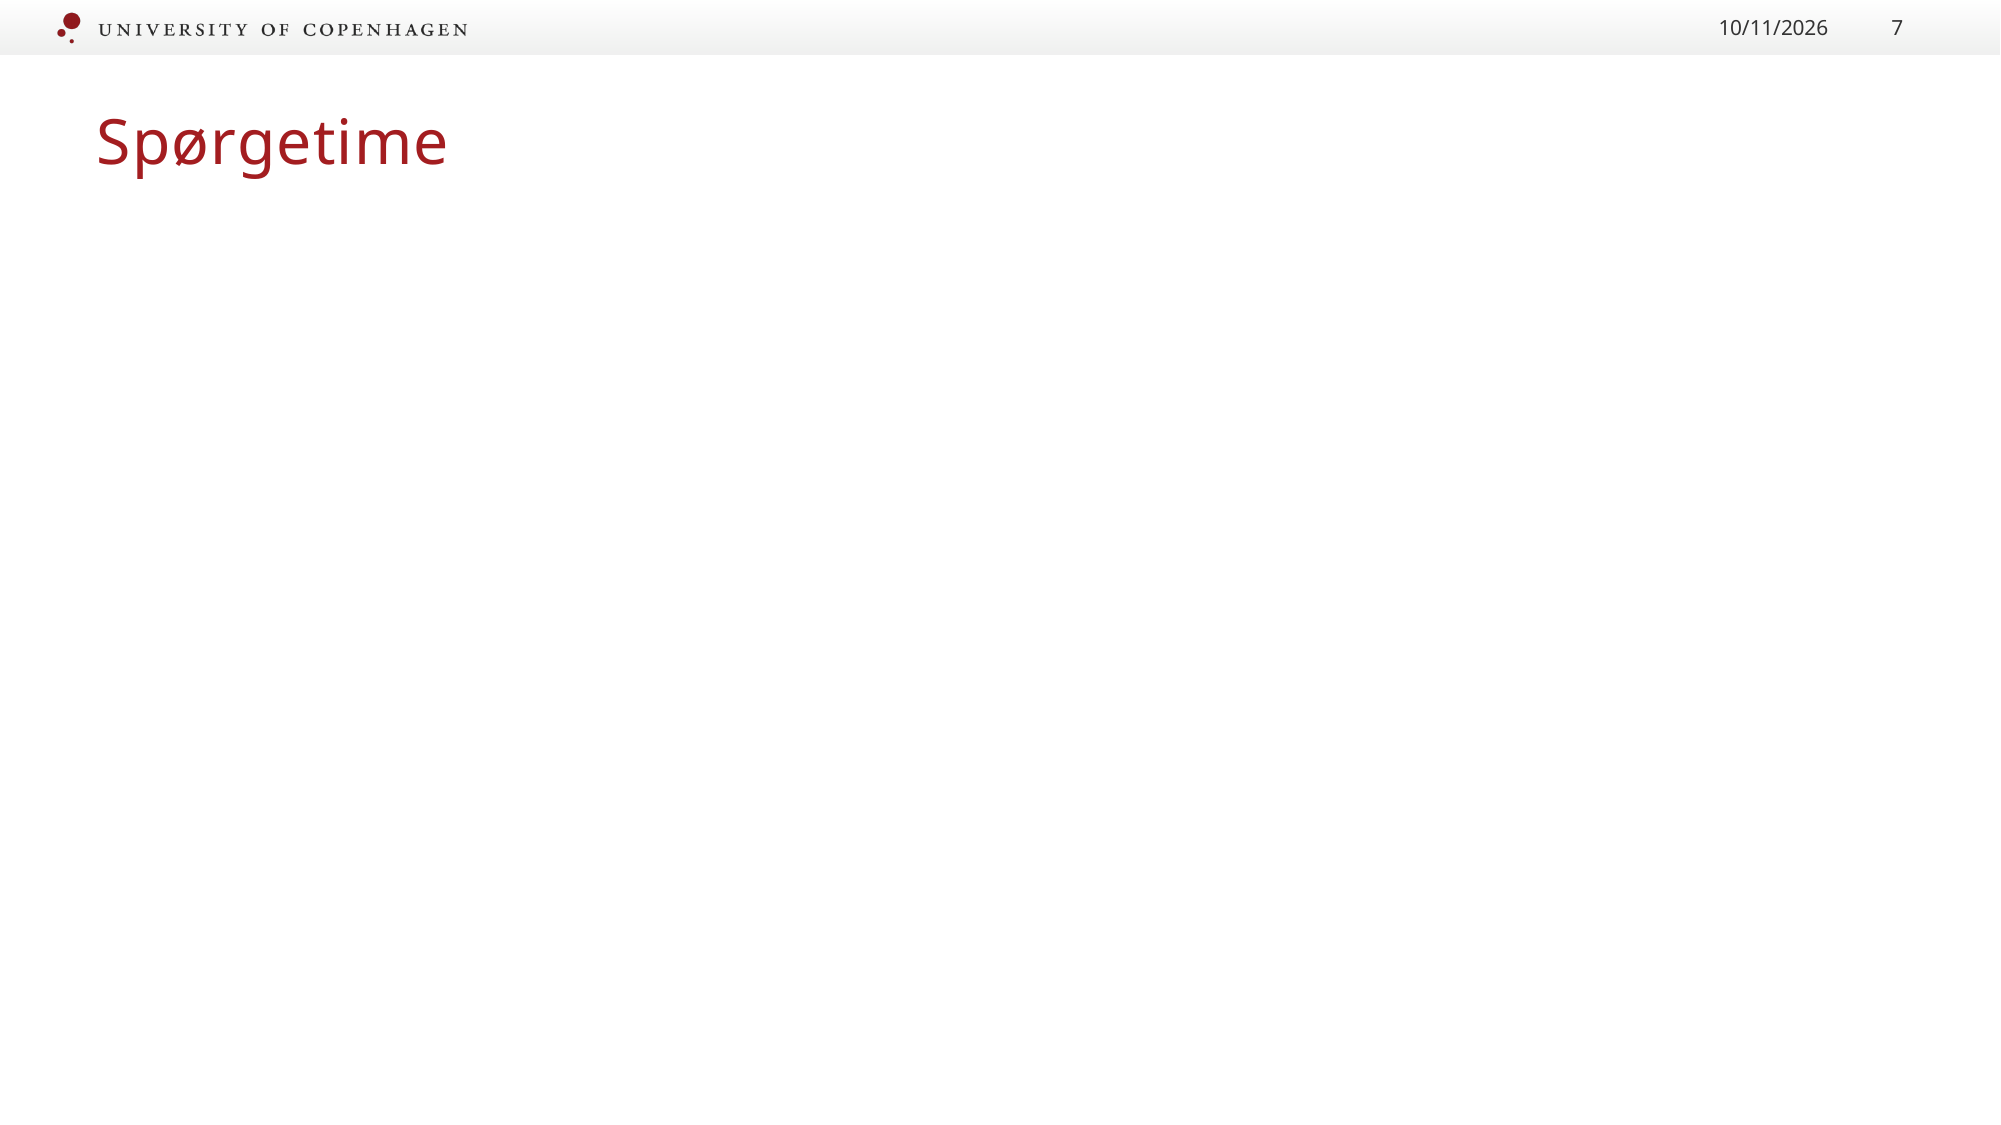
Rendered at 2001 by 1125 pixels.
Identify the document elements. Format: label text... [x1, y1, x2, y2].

title Spørgetime [96, 101, 1904, 244]
slide_number 7 [1840, 14, 1904, 43]
picture [92, 15, 475, 42]
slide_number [1694, 14, 1829, 43]
